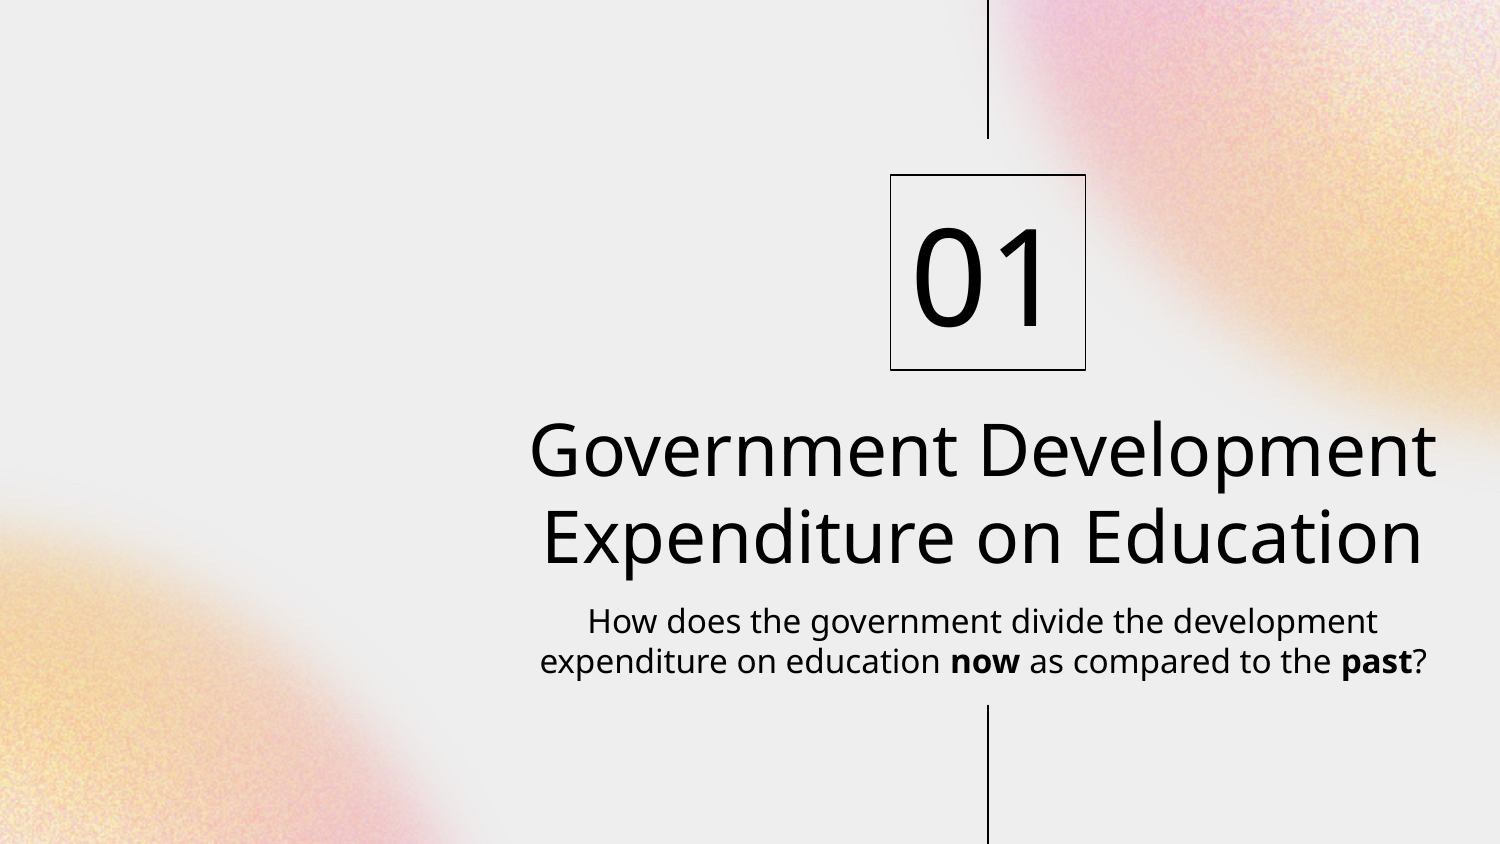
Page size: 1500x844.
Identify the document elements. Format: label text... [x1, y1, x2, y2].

subtitle How does the government divide the development expenditure on education now as compared to the past? [498, 611, 1469, 669]
title Government Development Expenditure on Education [466, 381, 1500, 600]
title 01 [890, 174, 1086, 371]
